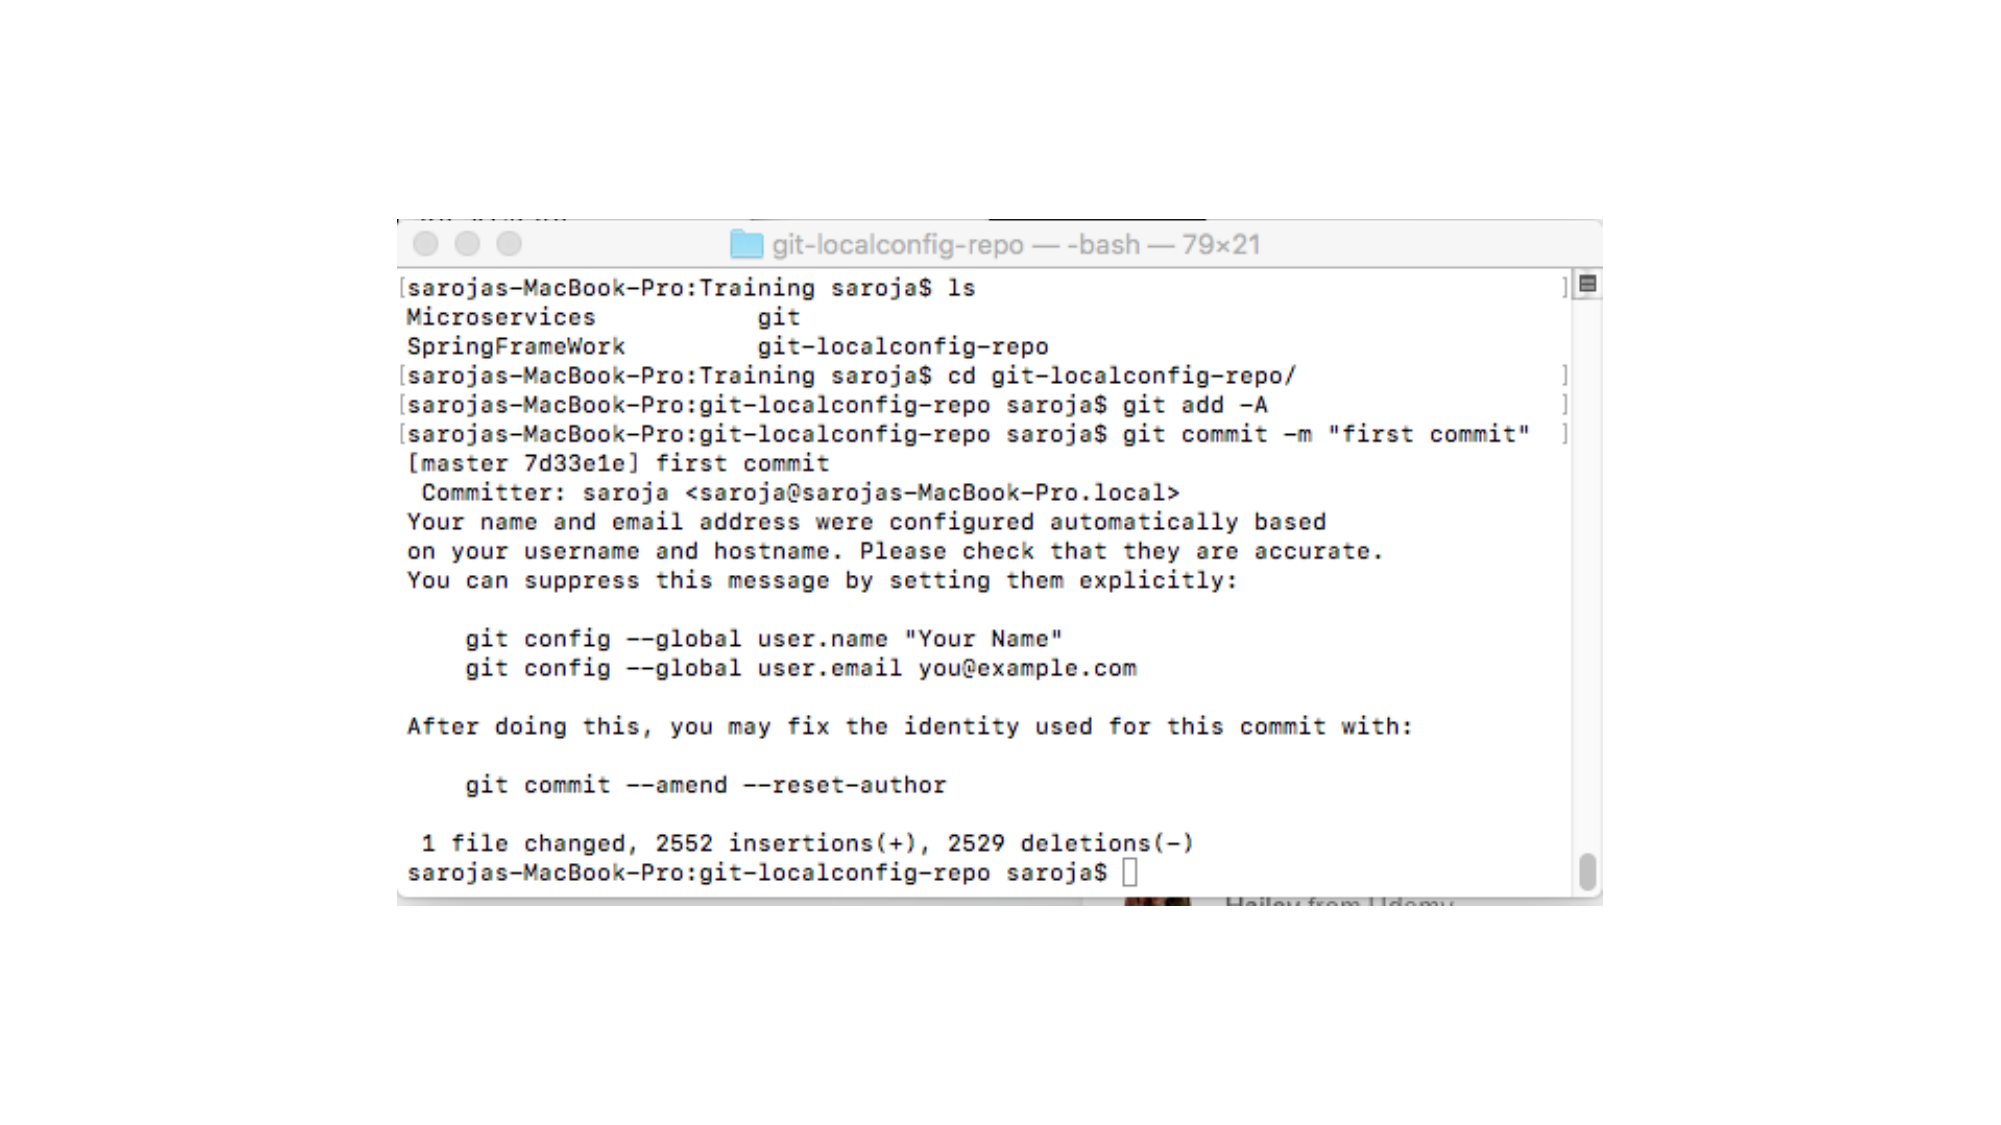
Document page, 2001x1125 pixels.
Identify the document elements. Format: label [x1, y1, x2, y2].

picture [397, 219, 1603, 906]
